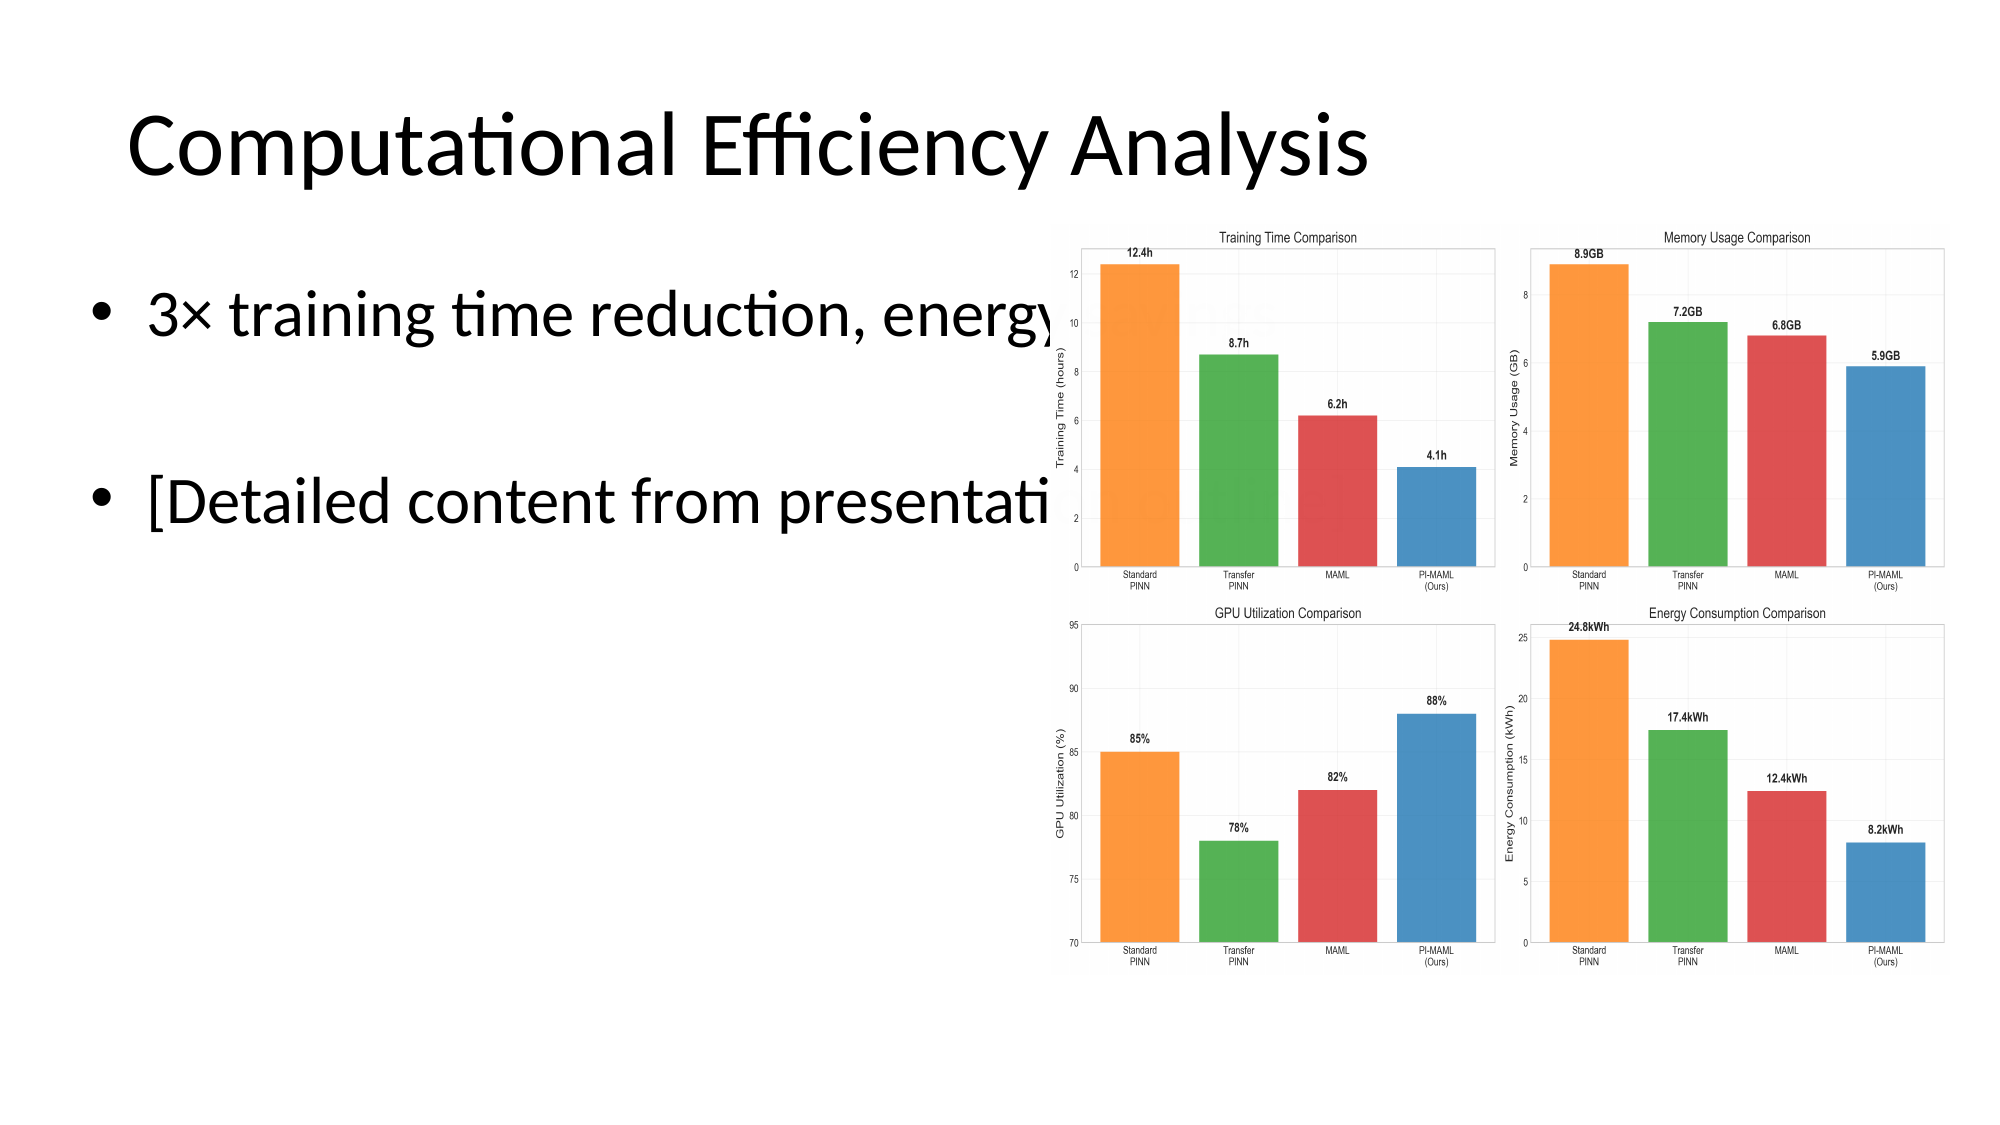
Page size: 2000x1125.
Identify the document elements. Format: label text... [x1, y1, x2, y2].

picture [1049, 224, 1951, 976]
title Computational Efficiency Analysis [75, 45, 1425, 233]
list 3× training time reduction, energy savings [Detailed content from presentation outline] [75, 262, 1425, 1005]
